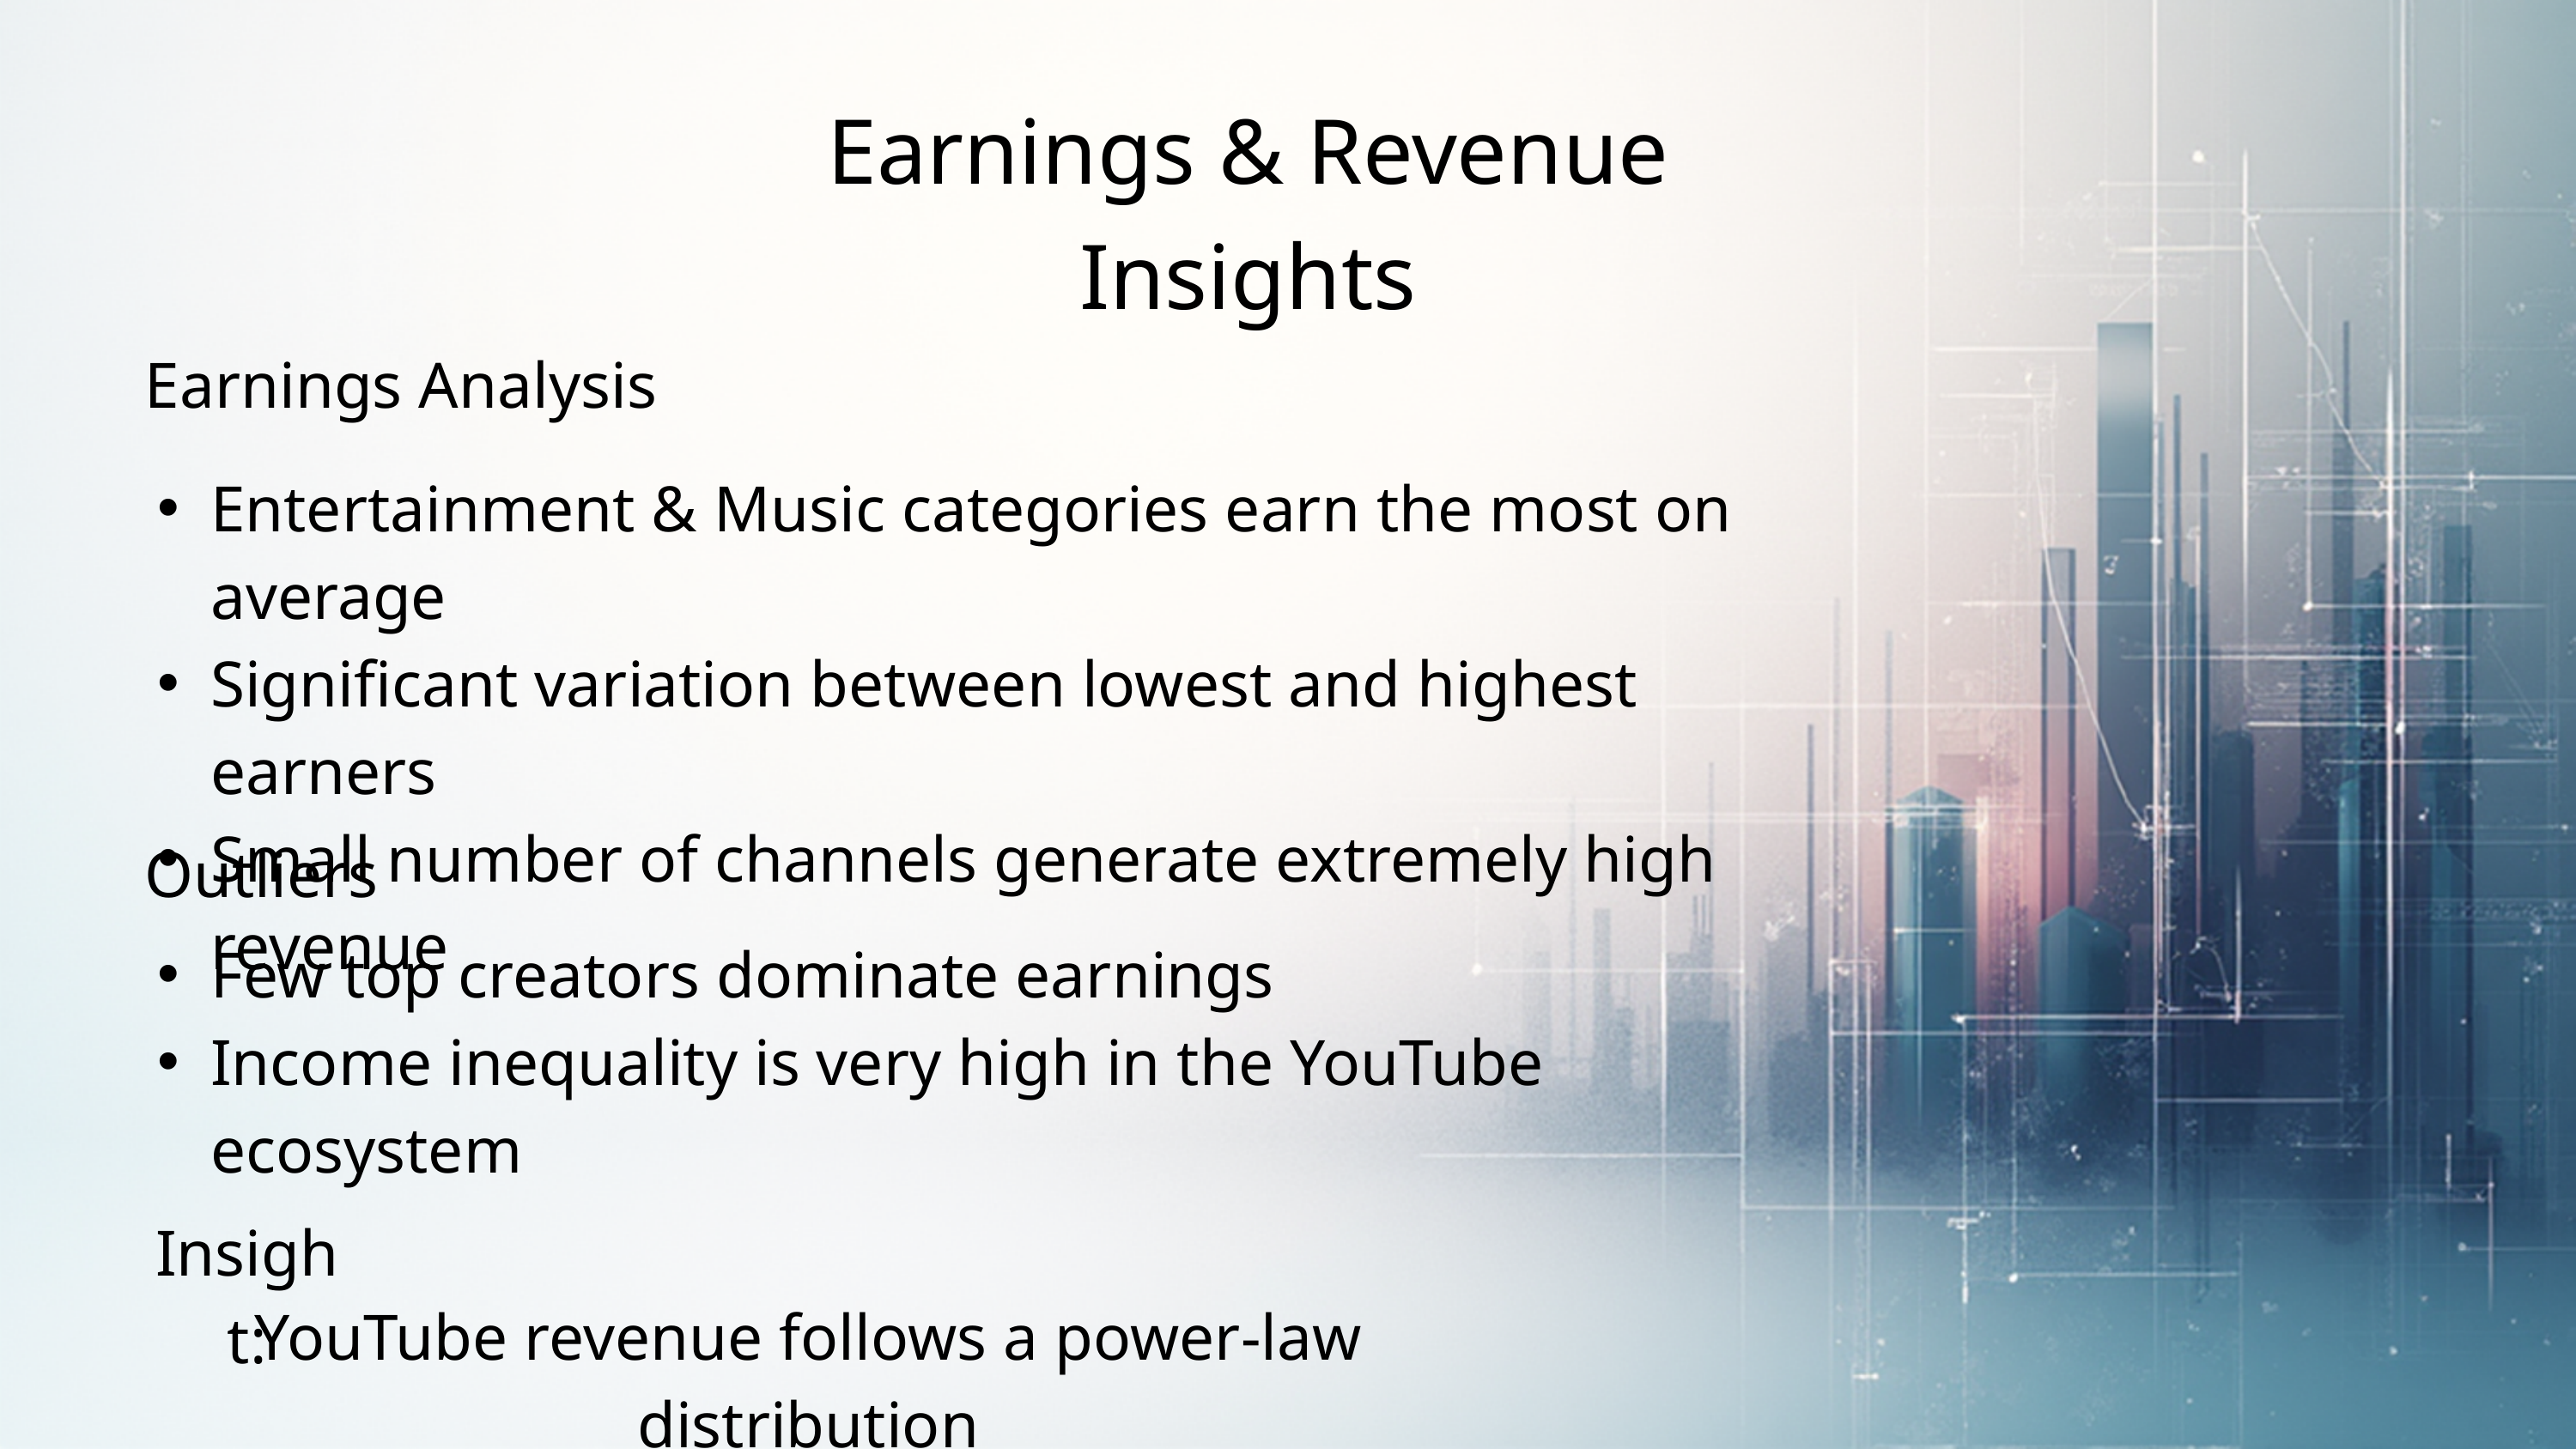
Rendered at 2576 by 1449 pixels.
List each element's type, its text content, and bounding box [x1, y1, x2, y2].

text_box Entertainment & Music categories earn the most on average Significant variation between lowest and highest earners Small number of channels generate extremely high revenue [104, 456, 1797, 982]
text_box Few top creators dominate earnings Income inequality is very high in the YouTube ecosystem [104, 923, 1716, 1186]
text_box YouTube revenue follows a power-law distribution [144, 1284, 1473, 1449]
text_box [0, 0, 2576, 1449]
text_box Outliers [144, 822, 1756, 911]
text_box Earnings & Revenue Insights [679, 76, 1817, 327]
text_box Earnings Analysis [144, 333, 734, 421]
text_box Insight: [144, 1201, 349, 1377]
